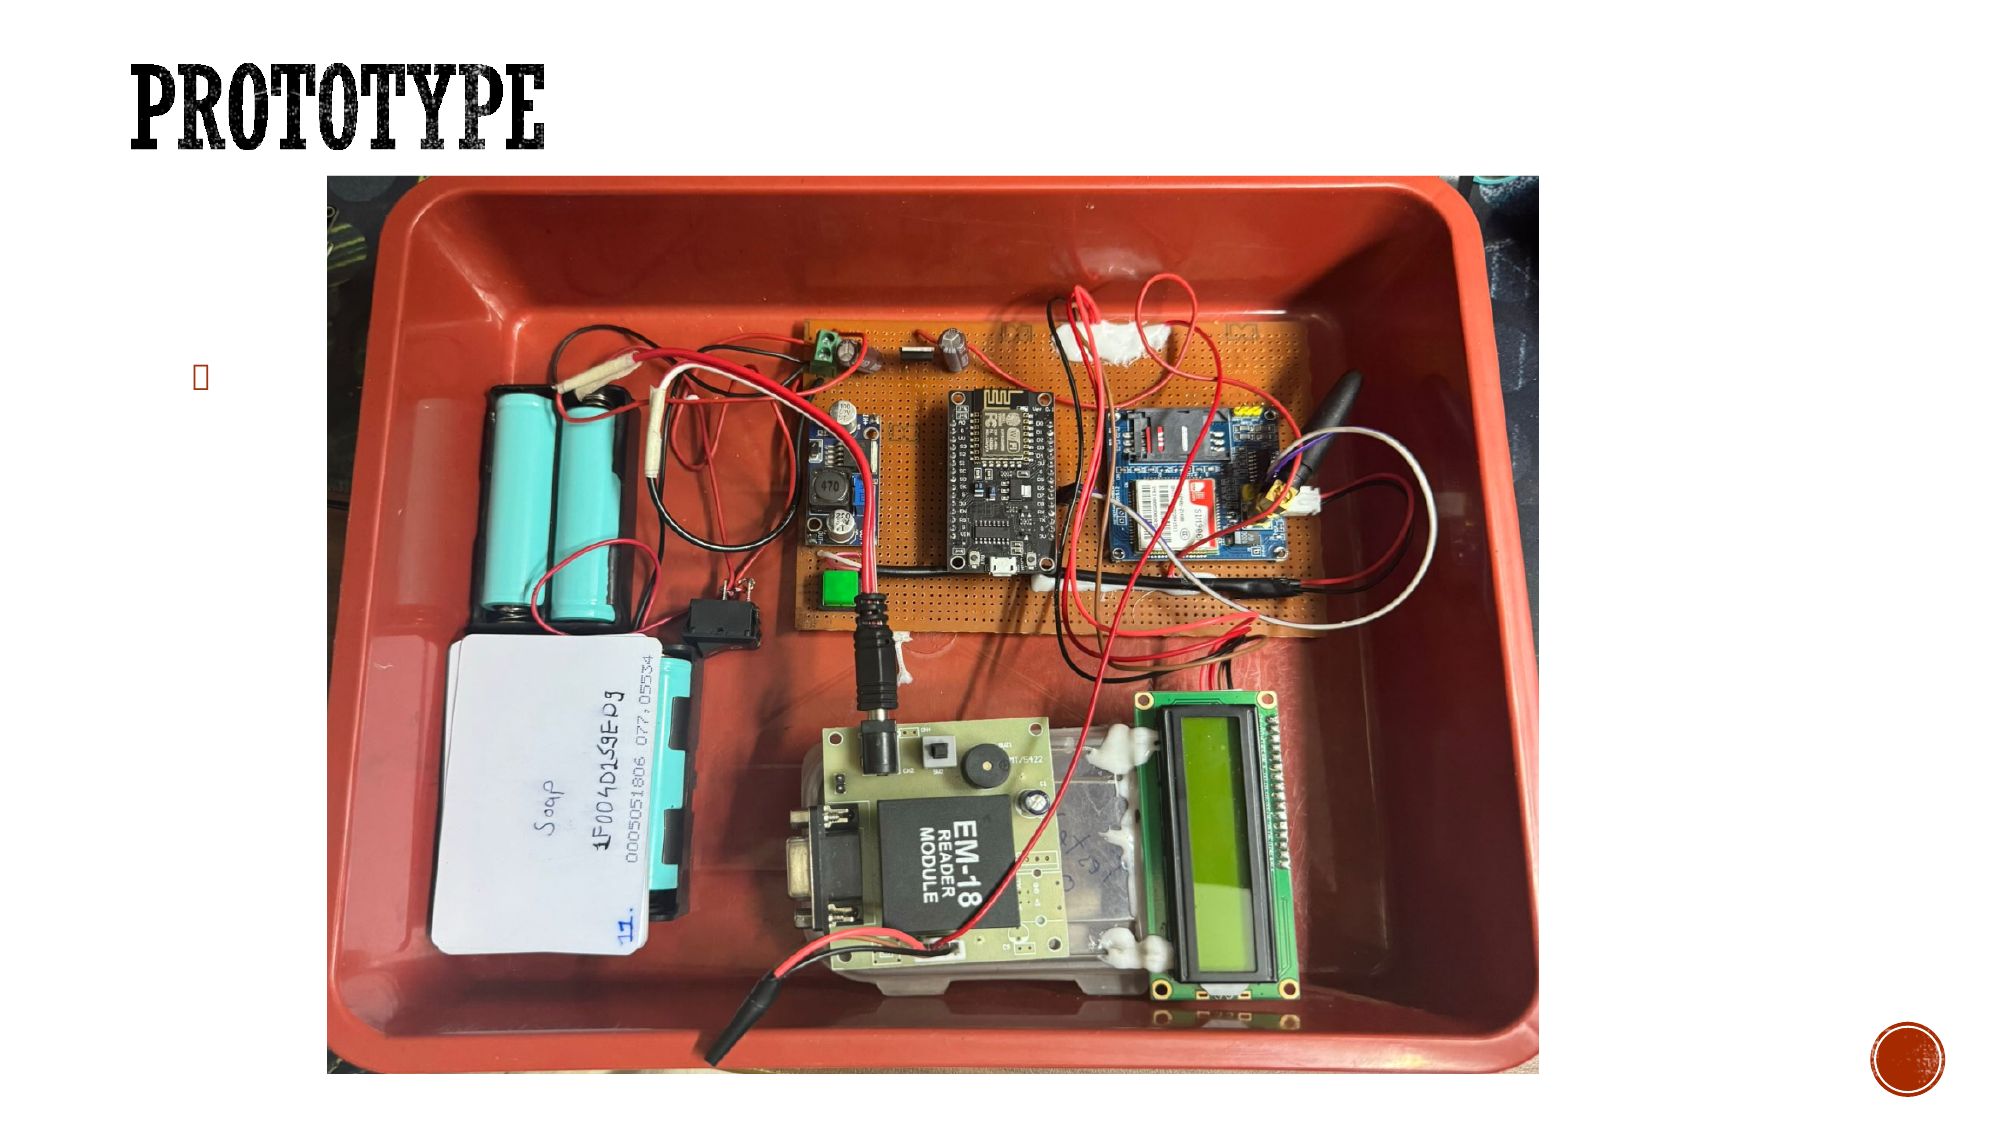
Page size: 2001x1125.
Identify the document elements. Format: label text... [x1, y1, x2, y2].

picture [131, 21, 1381, 1125]
picture [1383, 176, 1538, 1074]
text_box  [188, 353, 209, 398]
